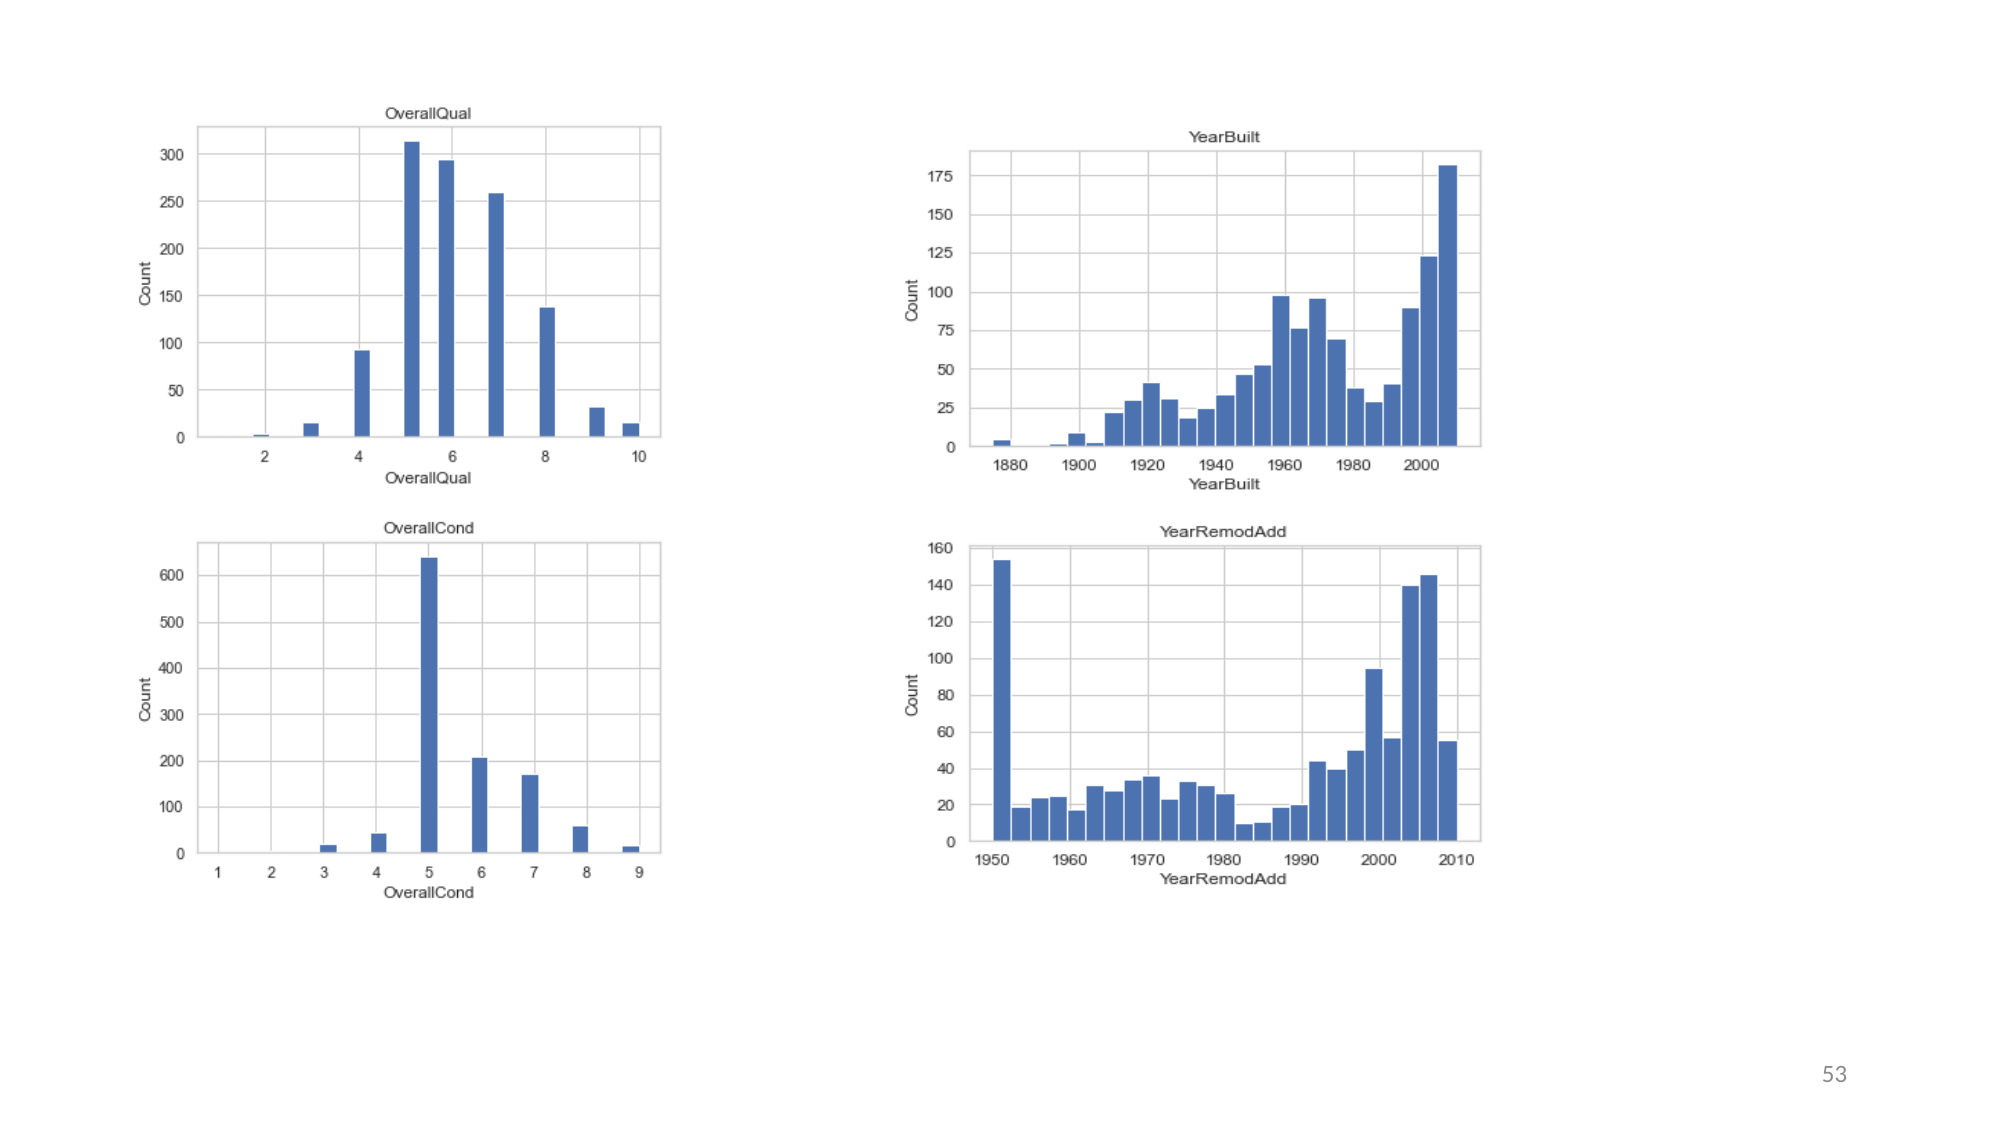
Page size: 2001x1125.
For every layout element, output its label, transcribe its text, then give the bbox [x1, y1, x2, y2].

slide_number 53 [1412, 1042, 1863, 1103]
picture [55, 102, 1689, 921]
